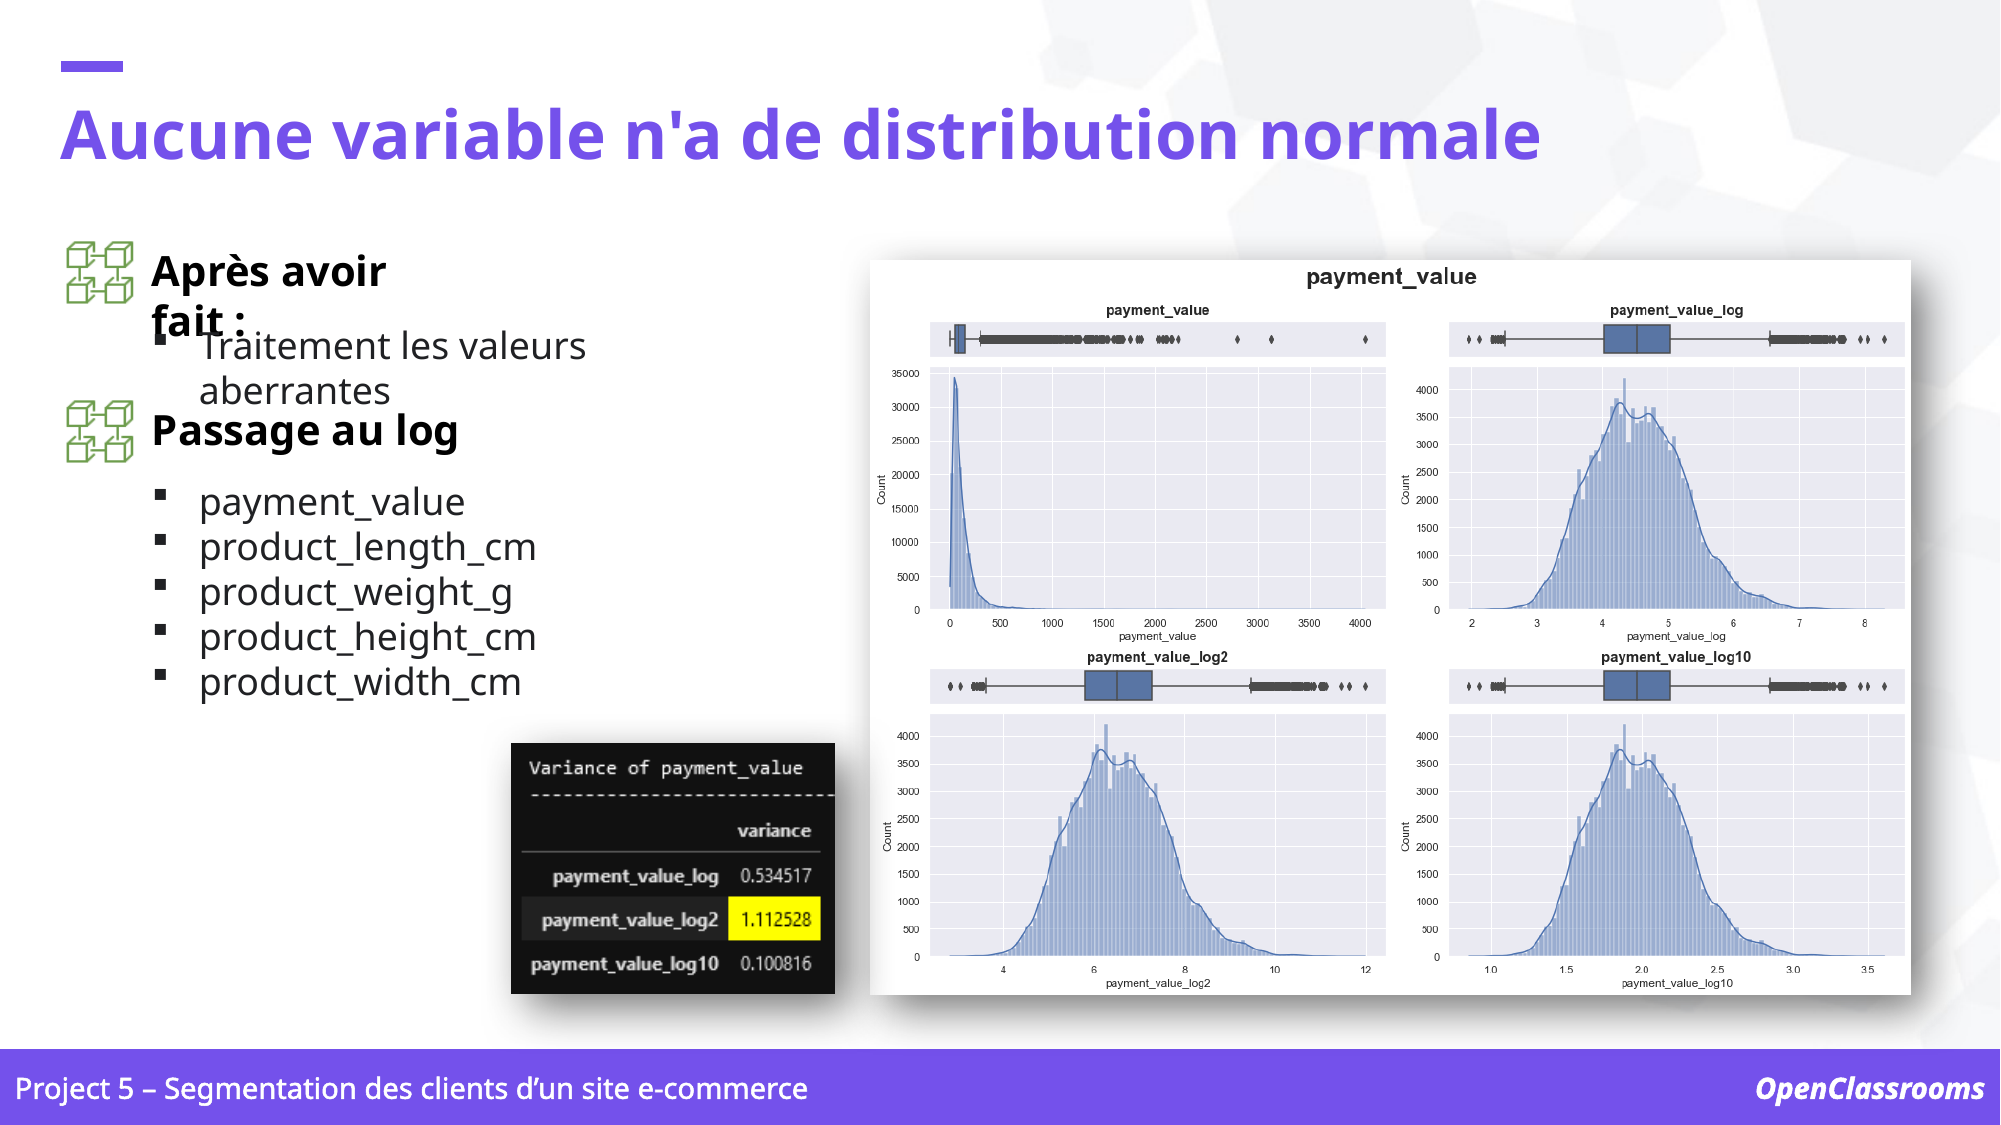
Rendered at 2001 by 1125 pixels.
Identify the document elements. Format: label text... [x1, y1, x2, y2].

text_box OpenClassrooms [1729, 1062, 2000, 1112]
text_box Aucune variable n'a de distribution normale [45, 70, 1863, 206]
text_box Project 5 – Segmentation des clients d’un site e-commerce [0, 1062, 1474, 1112]
text_box [0, 1049, 2000, 1125]
picture [0, 0, 2001, 1125]
text_box Après avoir fait : [137, 237, 472, 314]
text_box Passage au log [138, 420, 647, 462]
text_box [61, 61, 123, 72]
text_box Traitement les valeurs aberrantes [137, 314, 737, 420]
text_box payment_value product_length_cm product_weight_g product_height_cm product_width_cm [137, 470, 610, 710]
